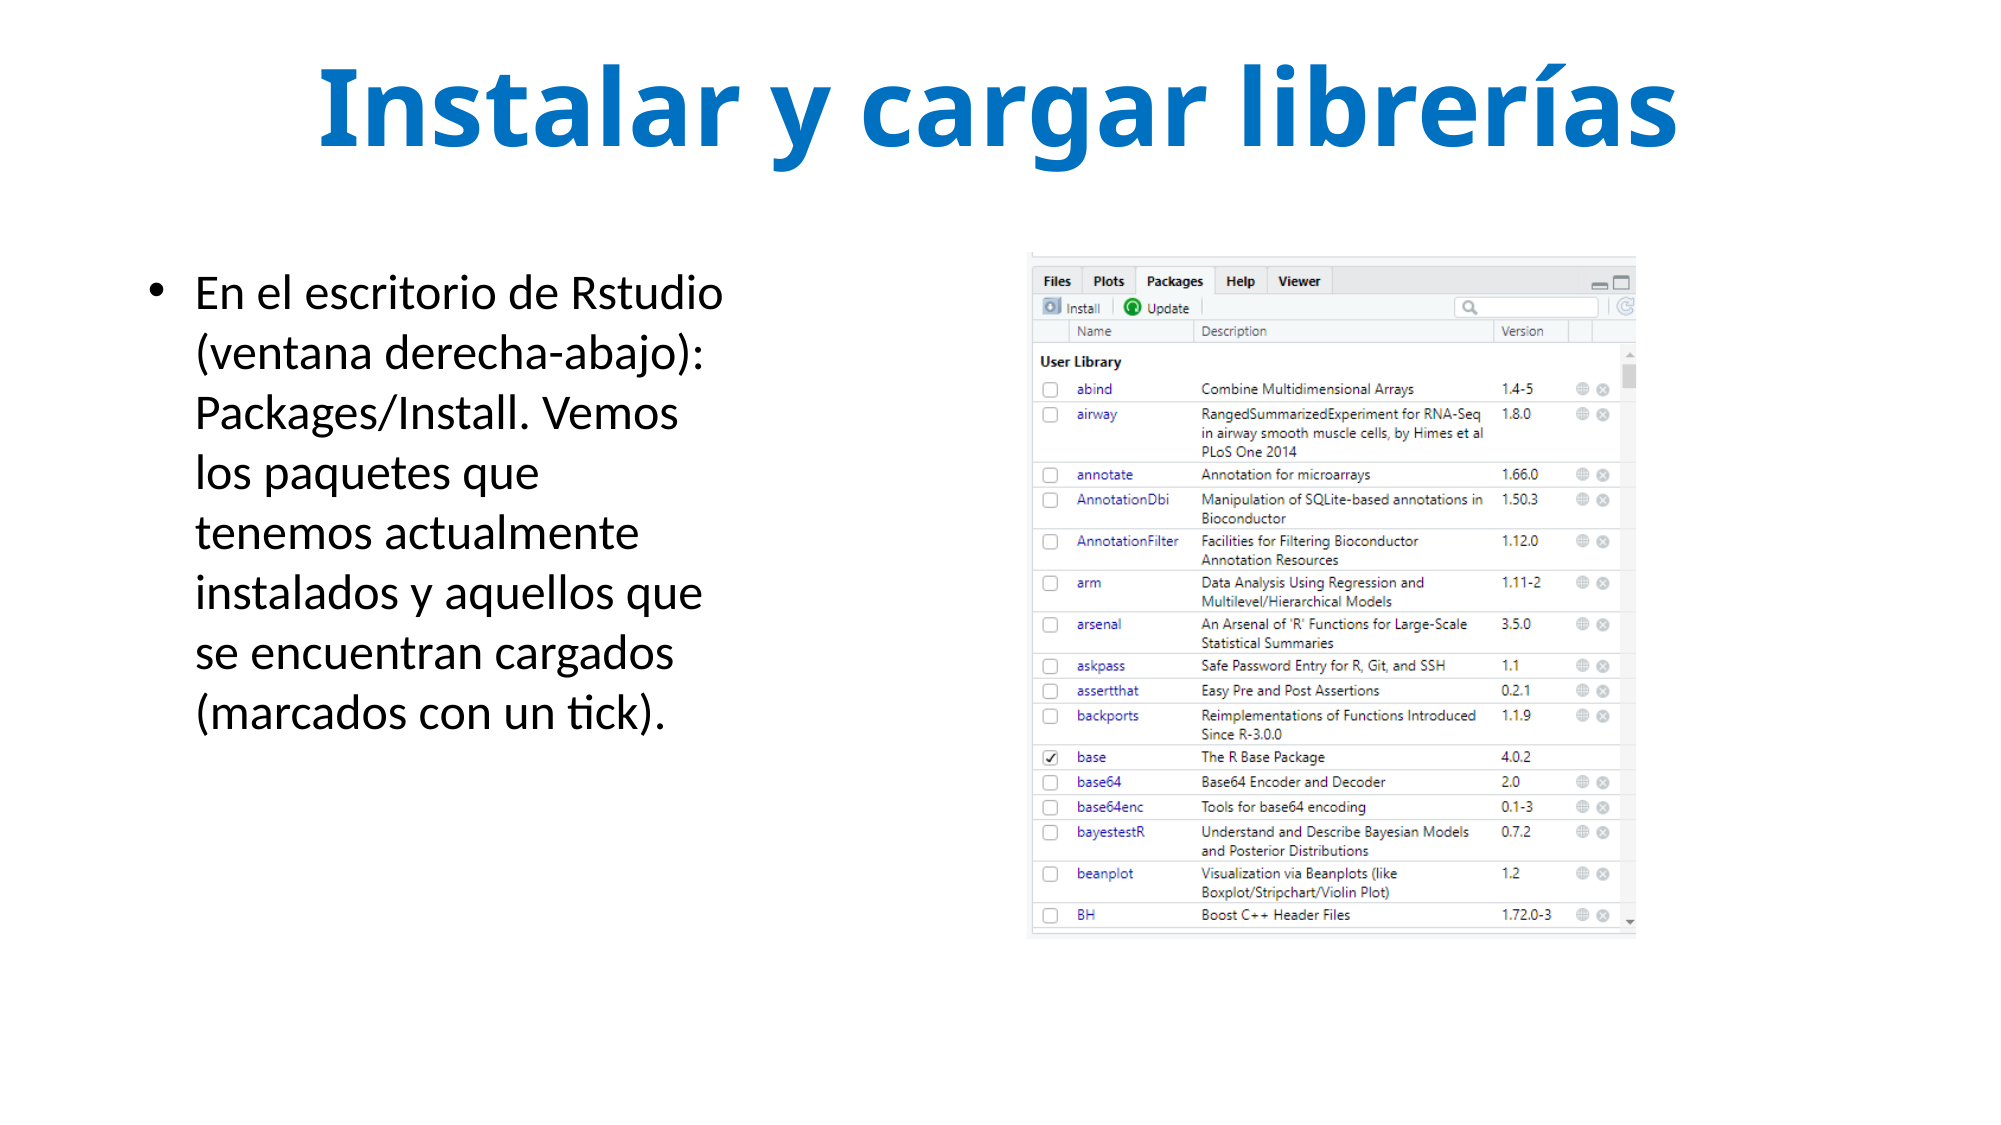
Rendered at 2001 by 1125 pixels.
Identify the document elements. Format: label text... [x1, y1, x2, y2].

picture [1026, 252, 1637, 939]
text_box En el escritorio de Rstudio (ventana derecha-abajo): Packages/Install. Vemos los paquetes que tenemos actualmente instalados y aquellos que se encuentran cargados (marcados con un tick). [133, 252, 743, 747]
title Instalar y cargar librerías [249, 44, 1750, 178]
